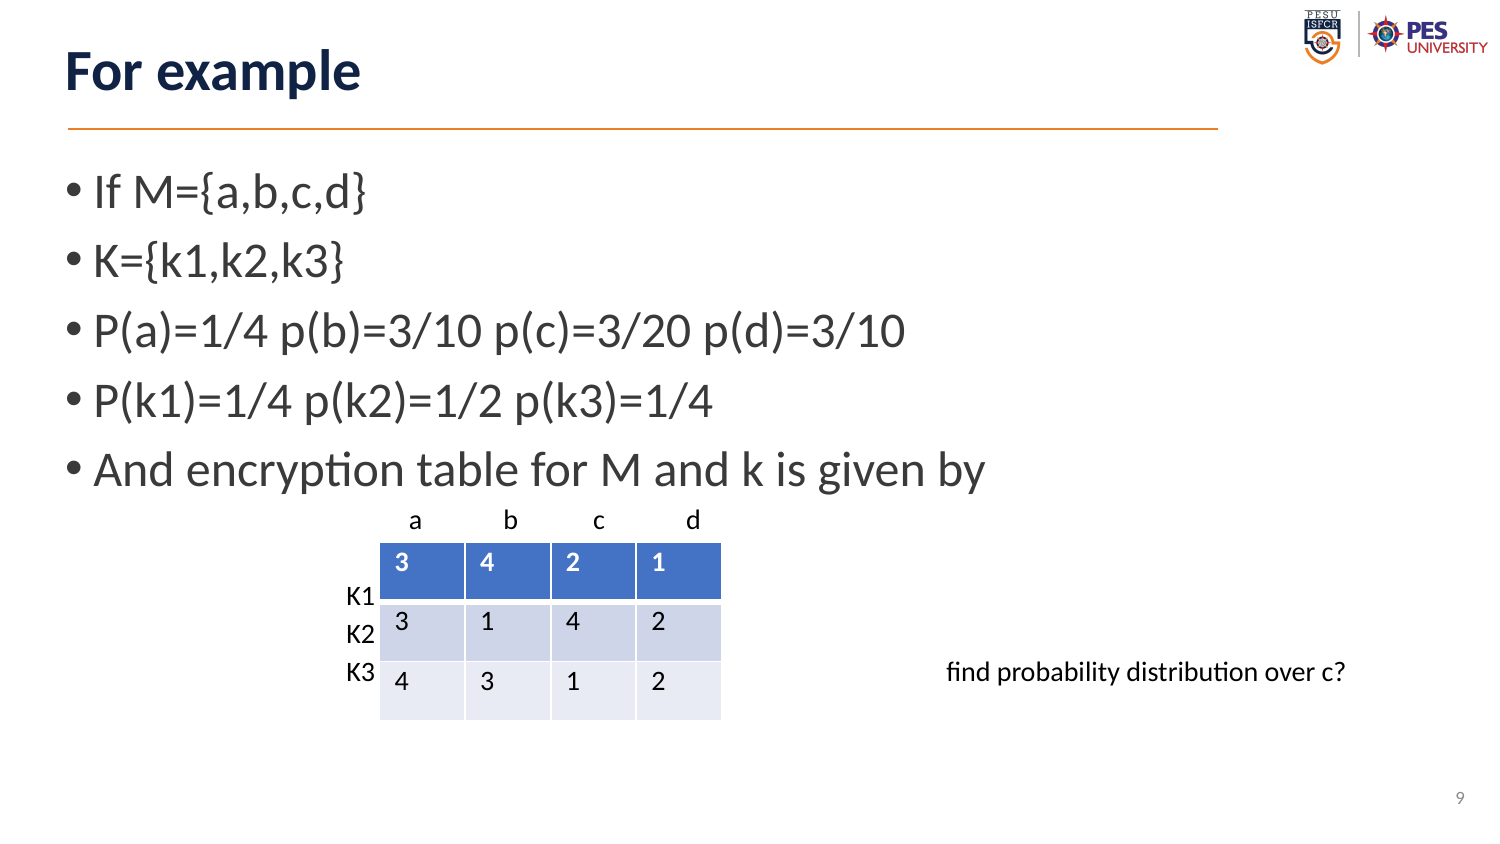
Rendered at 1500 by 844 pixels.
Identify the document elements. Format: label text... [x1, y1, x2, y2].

table_cell 4 [552, 605, 635, 661]
table_cell 1 [552, 662, 635, 720]
picture [1301, 7, 1344, 23]
title For example [50, 23, 1344, 120]
table_cell 1 [466, 605, 550, 661]
table_cell 3 [380, 605, 464, 661]
table_header 3 [380, 543, 464, 599]
list If M={a,b,c,d} K={k1,k2,k3} P(a)=1/4 p(b)=3/10 p(c)=3/20 p(d)=3/10 P(k1)=1/4 p(k2)=1/2 p(k3)=1/4 And encryption table for M and k is given by a b c d K1 K2 K3 find probability distribution over c? [50, 157, 1452, 749]
table_cell 3 [466, 662, 550, 720]
slide_number 9 [1389, 764, 1480, 830]
picture [1367, 15, 1488, 53]
table_cell 4 [380, 662, 464, 720]
table_header 4 [466, 543, 550, 599]
table_header 1 [637, 543, 721, 599]
table_cell 2 [637, 662, 721, 720]
table_cell 2 [637, 605, 721, 661]
table_header 2 [552, 543, 635, 599]
